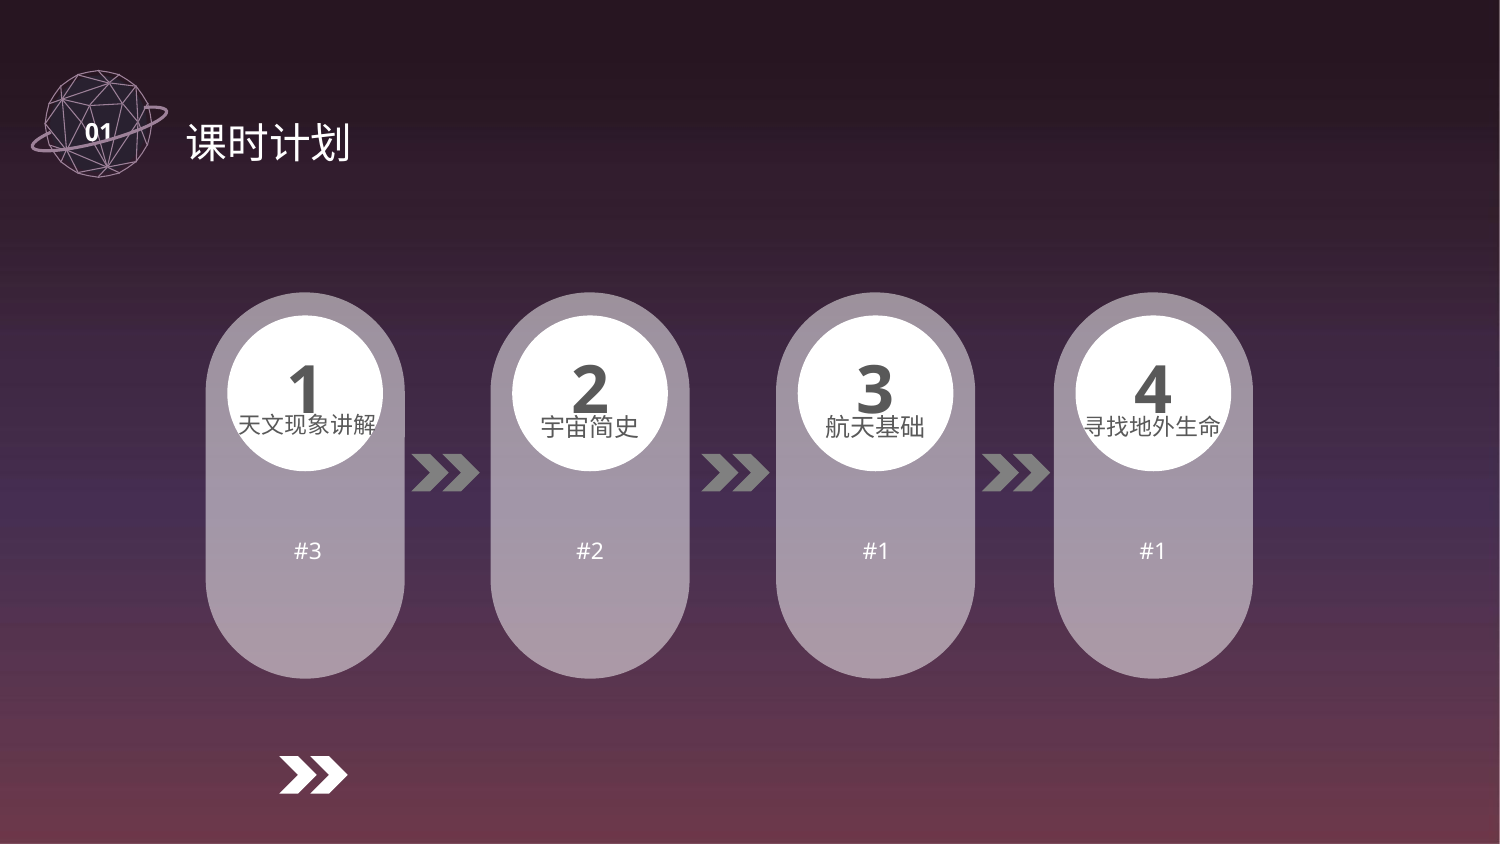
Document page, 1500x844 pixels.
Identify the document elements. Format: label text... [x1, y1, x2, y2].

picture [0, 0, 1500, 844]
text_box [490, 292, 690, 679]
text_box 课时计划 [170, 84, 517, 175]
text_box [1053, 292, 1253, 679]
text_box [205, 292, 405, 679]
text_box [981, 453, 1051, 492]
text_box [701, 453, 770, 492]
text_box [776, 292, 976, 679]
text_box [411, 453, 480, 492]
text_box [30, 69, 169, 178]
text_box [279, 756, 348, 794]
